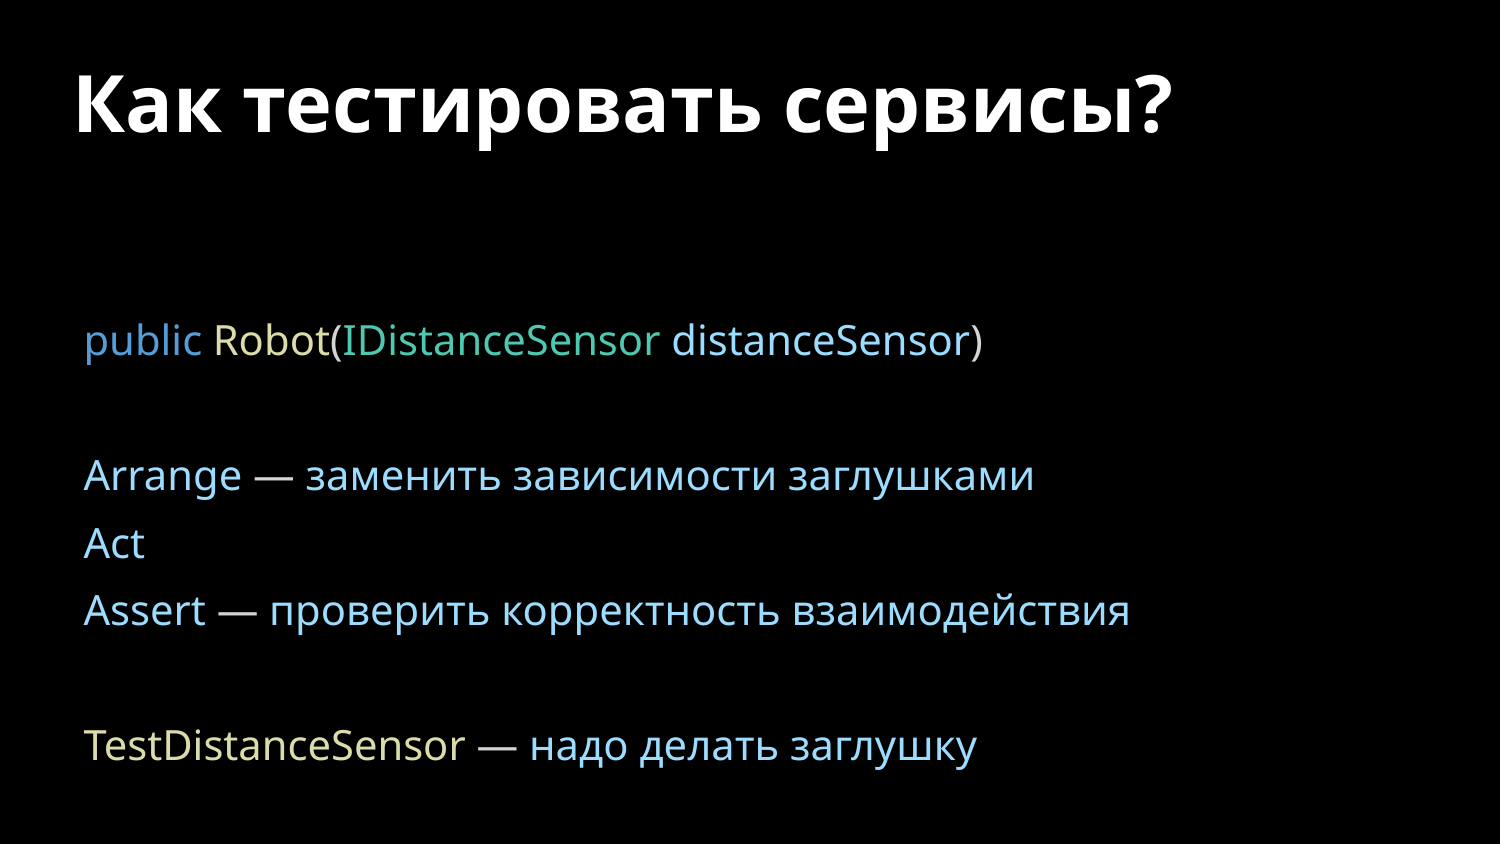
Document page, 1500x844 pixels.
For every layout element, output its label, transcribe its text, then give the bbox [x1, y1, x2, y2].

text_box public Robot(IDistanceSensor distanceSensor) Arrange — заменить зависимости заглушками Act Assert — проверить корректность взаимодействия TestDistanceSensor — надо делать заглушку [72, 285, 1293, 781]
title Как тестировать сервисы? [72, 71, 1439, 174]
